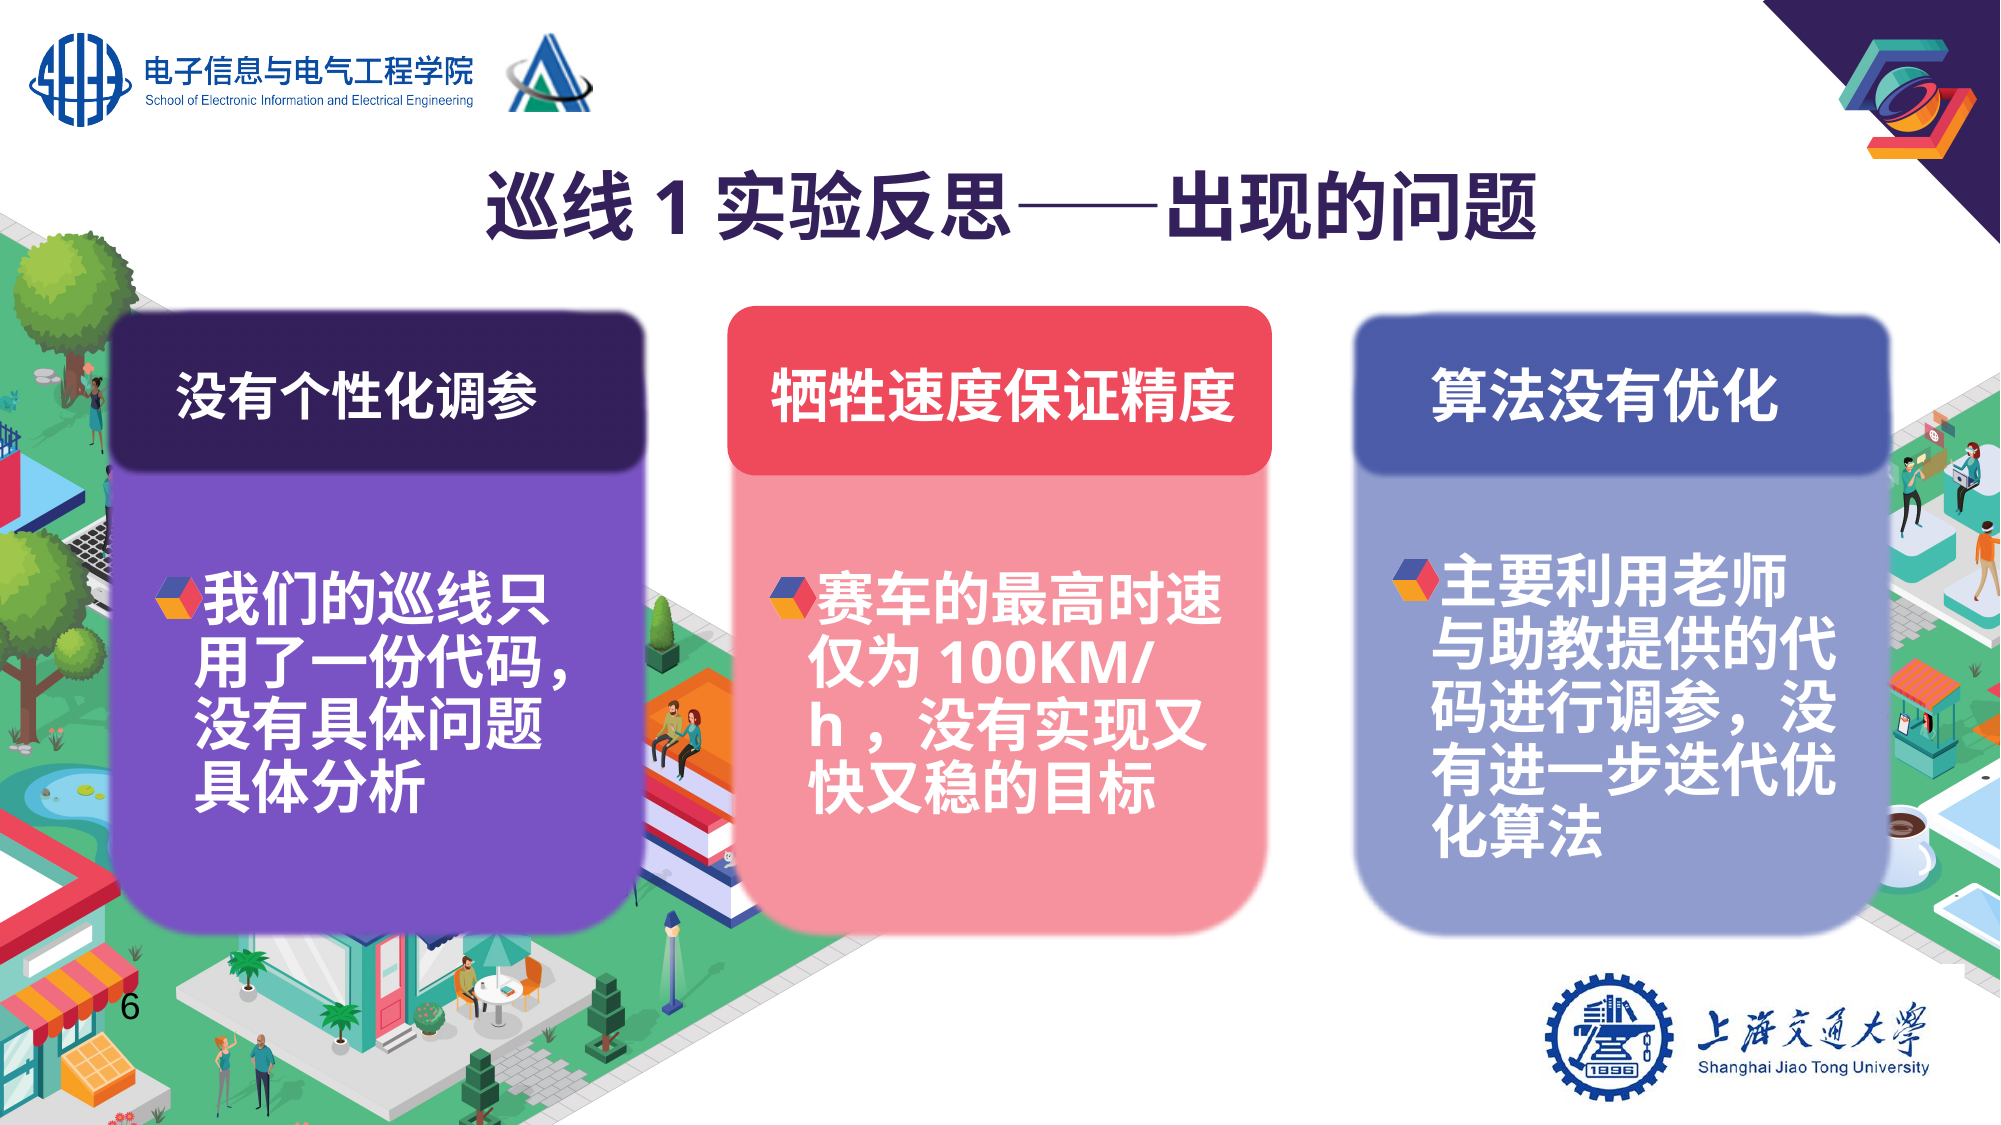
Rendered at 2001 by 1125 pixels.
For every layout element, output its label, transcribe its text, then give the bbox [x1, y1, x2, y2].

title 巡线1实验反思——出现的问题 [484, 123, 2000, 297]
picture [0, 0, 2000, 1125]
list 没有个性化调参 [160, 346, 612, 451]
slide_number 6 [105, 975, 177, 1035]
list 算法没有优化 [1415, 346, 1867, 451]
text_box 主要利用老师与助教提供的代码进行调参，没有进一步迭代优化算法 [1377, 544, 1860, 917]
list 牺牲速度保证精度 [755, 346, 1272, 451]
list 赛车的最高时速仅为100KM/h，没有实现又快又稳的目标 [754, 562, 1267, 935]
list 我们的巡线只用了一份代码，没有具体问题具体分析 [140, 562, 593, 935]
